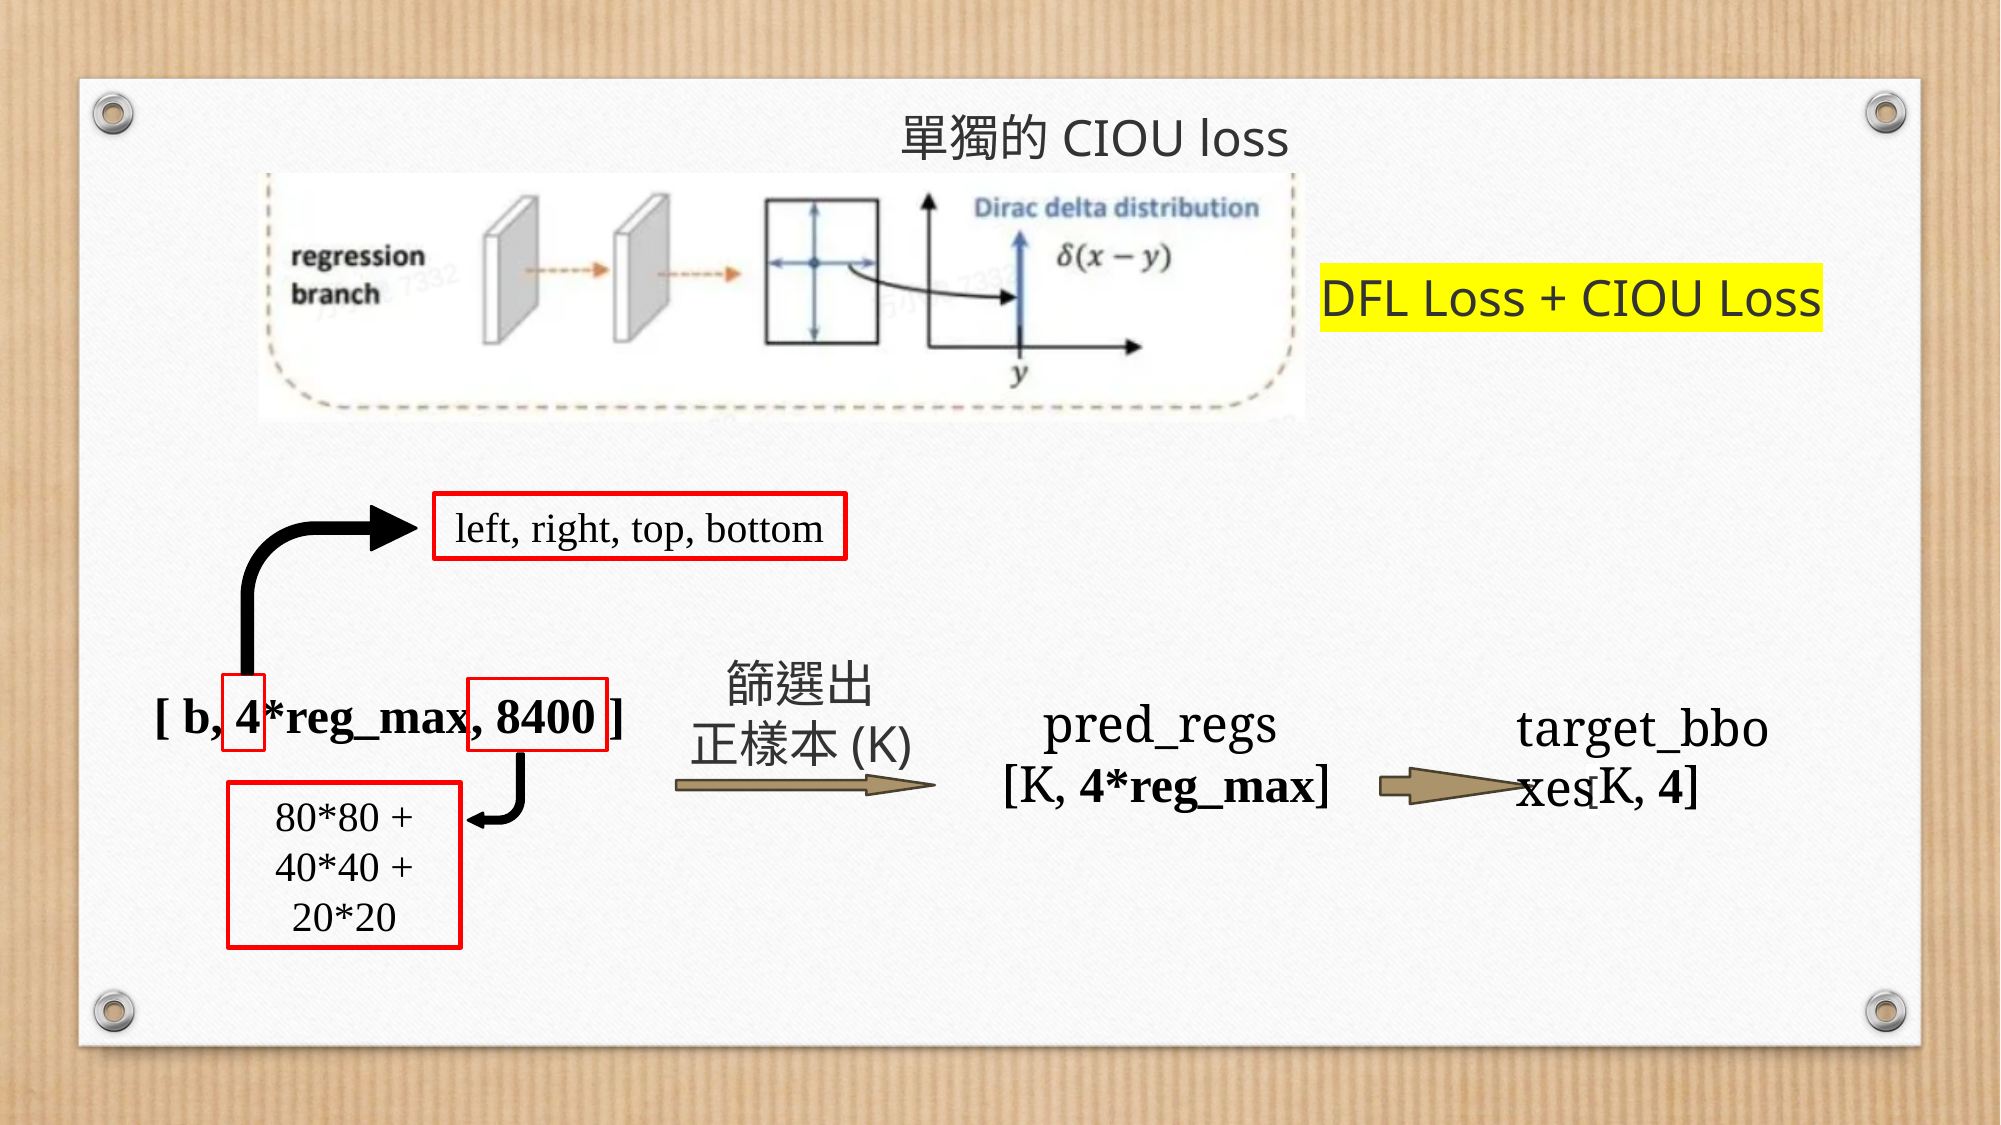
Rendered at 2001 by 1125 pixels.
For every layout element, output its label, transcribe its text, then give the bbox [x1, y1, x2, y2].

text_box 單獨的CIOU loss [828, 98, 1361, 174]
text_box target_bboxes [1501, 689, 1811, 825]
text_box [619, 644, 983, 796]
text_box DFL Loss + CIOU Loss [1306, 259, 1838, 335]
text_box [138, 493, 871, 950]
picture [0, 0, 2001, 1125]
text_box pred_regs [K, 4*reg_max] [985, 685, 1349, 821]
text_box [1379, 766, 1501, 806]
